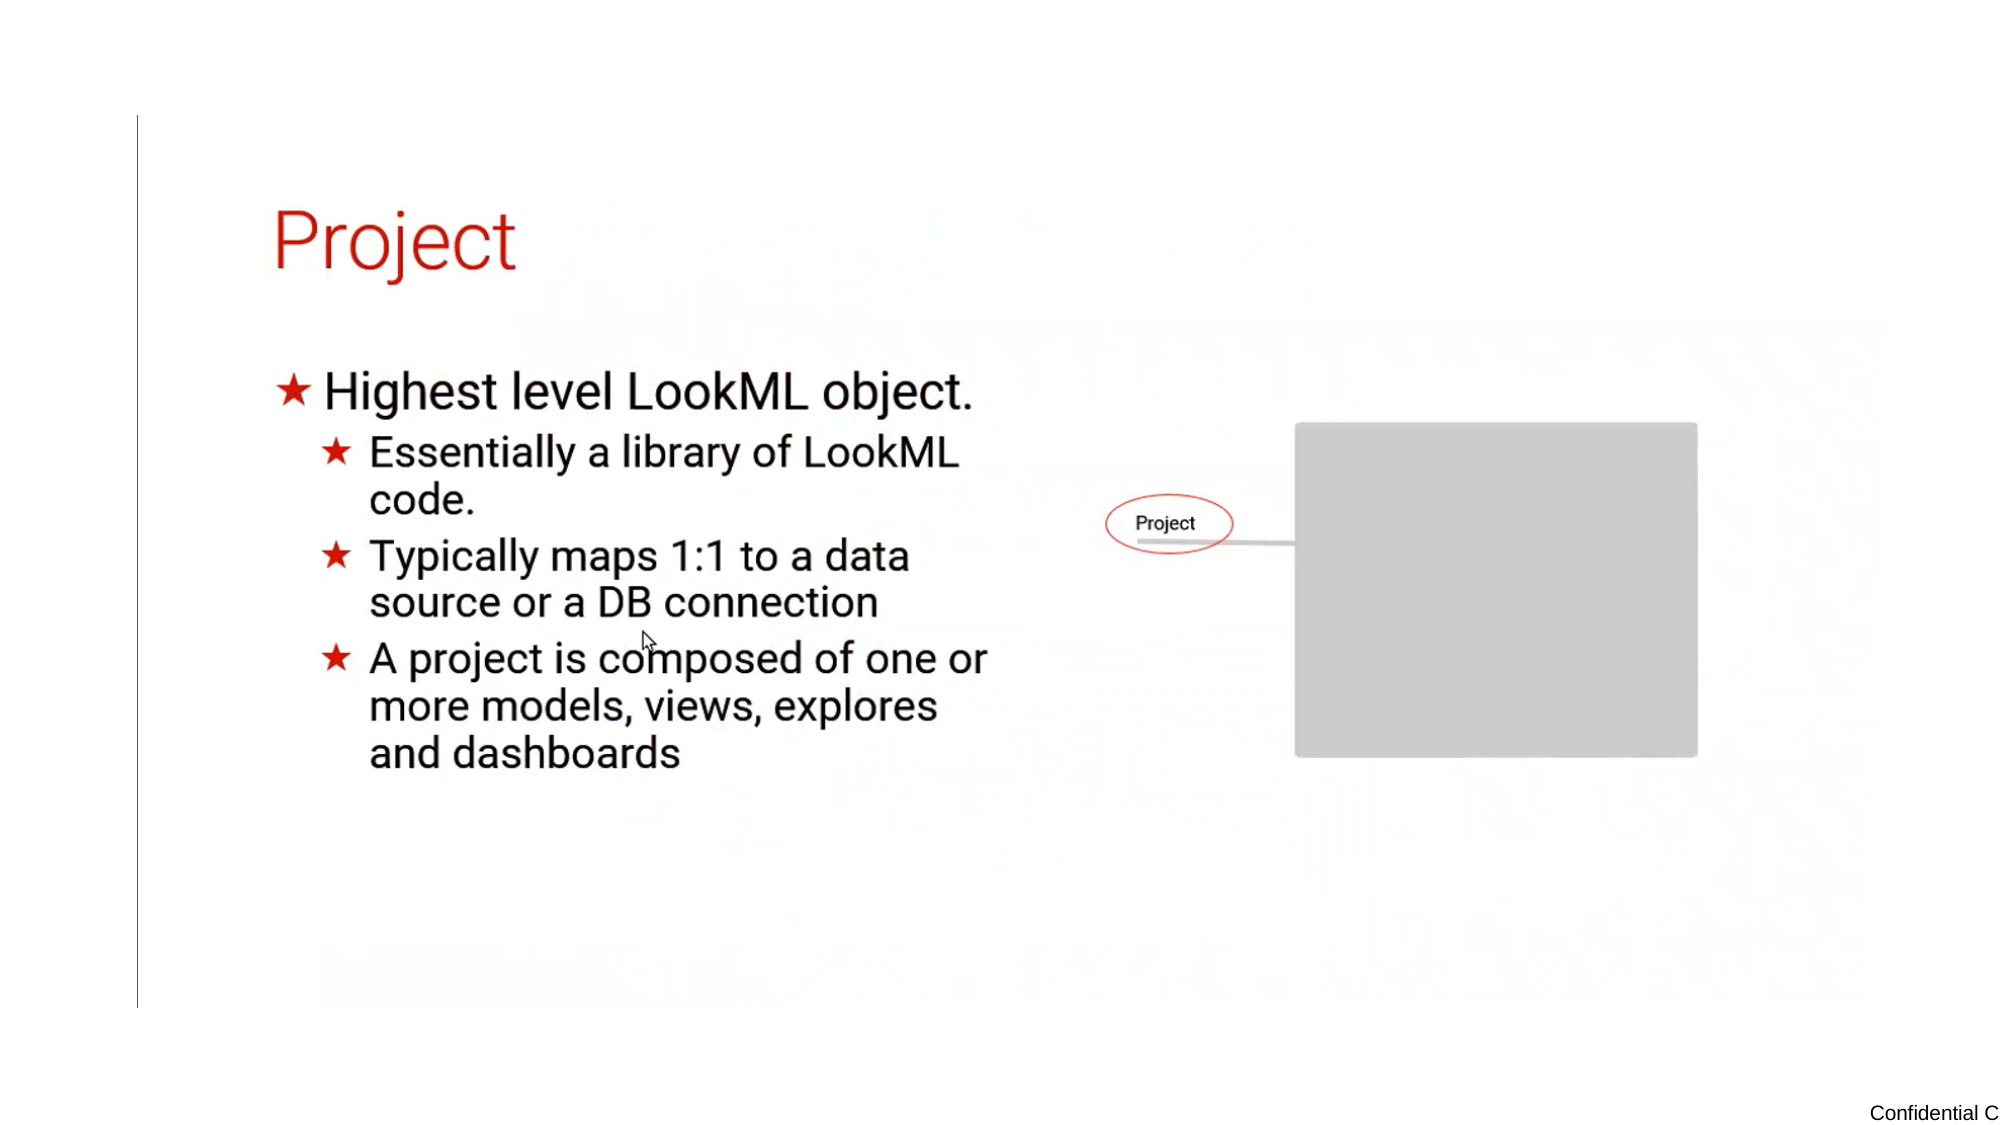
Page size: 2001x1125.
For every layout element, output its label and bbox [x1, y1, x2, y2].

picture [137, 115, 1881, 1008]
